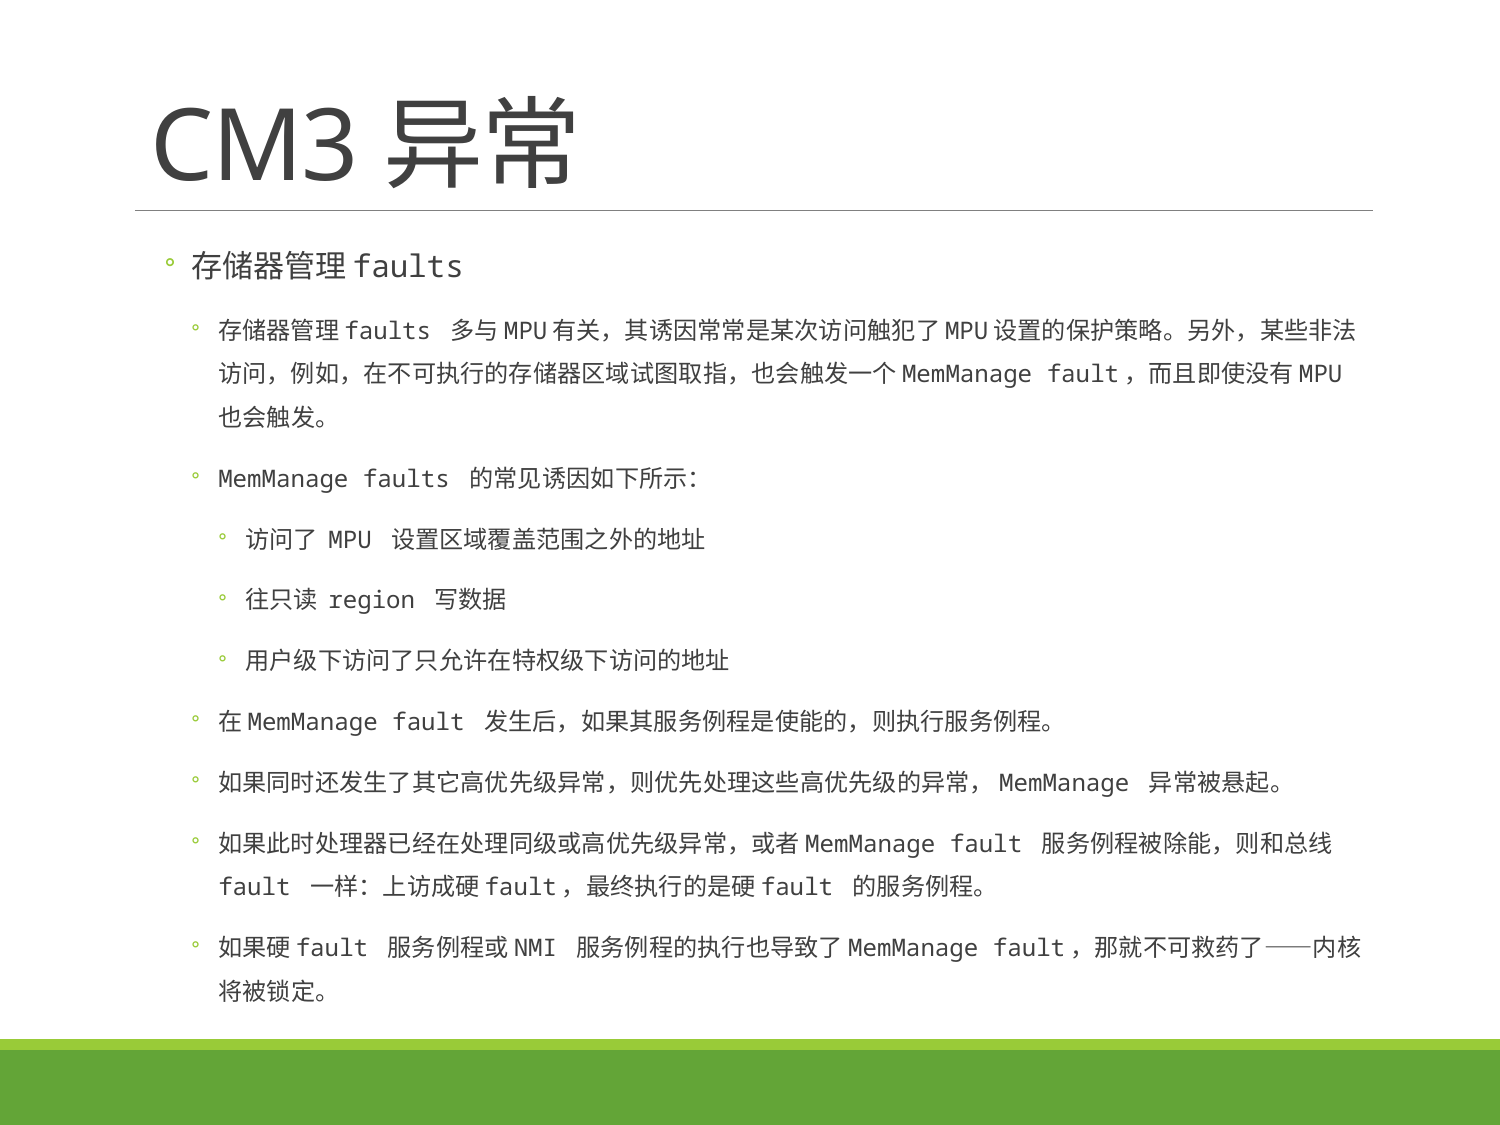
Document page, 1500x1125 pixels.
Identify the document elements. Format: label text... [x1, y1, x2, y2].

title CM3异常 [135, 47, 1373, 209]
list 存储器管理faults 存储器管理faults 多与MPU有关，其诱因常常是某次访问触犯了MPU设置的保护策略。另外，某些非法访问，例如，在不可执行的存储器区域试图取指，也会触发一个MemManage fault，而且即使没有MPU 也会触发。 MemManage faults 的常见诱因如下所示： 访问了 MPU 设置区域覆盖范围之外的地址 往只读 region 写数据 用户级下访问了只允许在特权级下访问的地址 在MemManage fault 发生后，如果其服务例程是使能的，则执行服务例程。 如果同时还发生了其它高优先级异常，则优先处理这些高优先级的异常，MemManage 异常被悬起。 如果此时处理器已经在处理同级或高优先级异常，或者MemManage fault 服务例程被除能，则和总线fault 一样：上访成硬fault，最终执行的是硬fault 的服务例程。 如果硬fault 服务例程或NMI 服务例程的执行也导致了MemManage fault，那就不可救药了——内核将被锁定。 [135, 219, 1373, 1022]
